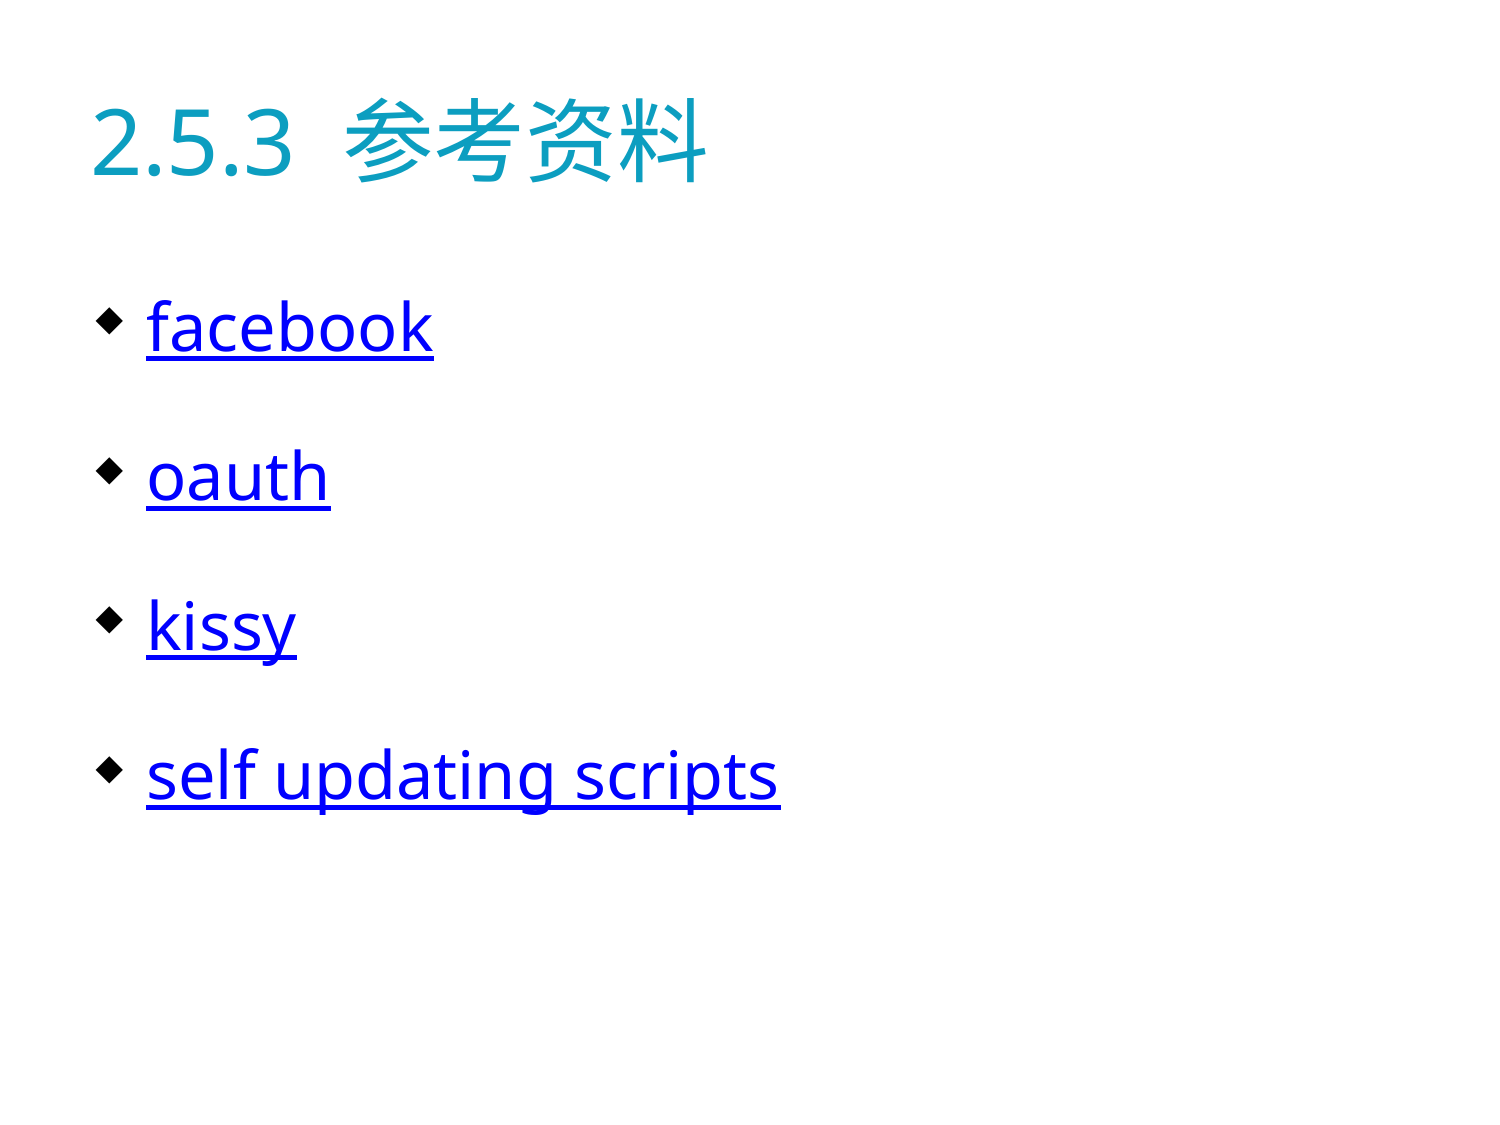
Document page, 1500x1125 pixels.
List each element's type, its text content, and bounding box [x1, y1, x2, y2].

title 2.5.3 参考资料 [75, 45, 1425, 231]
list facebook oauth kissy self updating scripts [75, 231, 1425, 1052]
